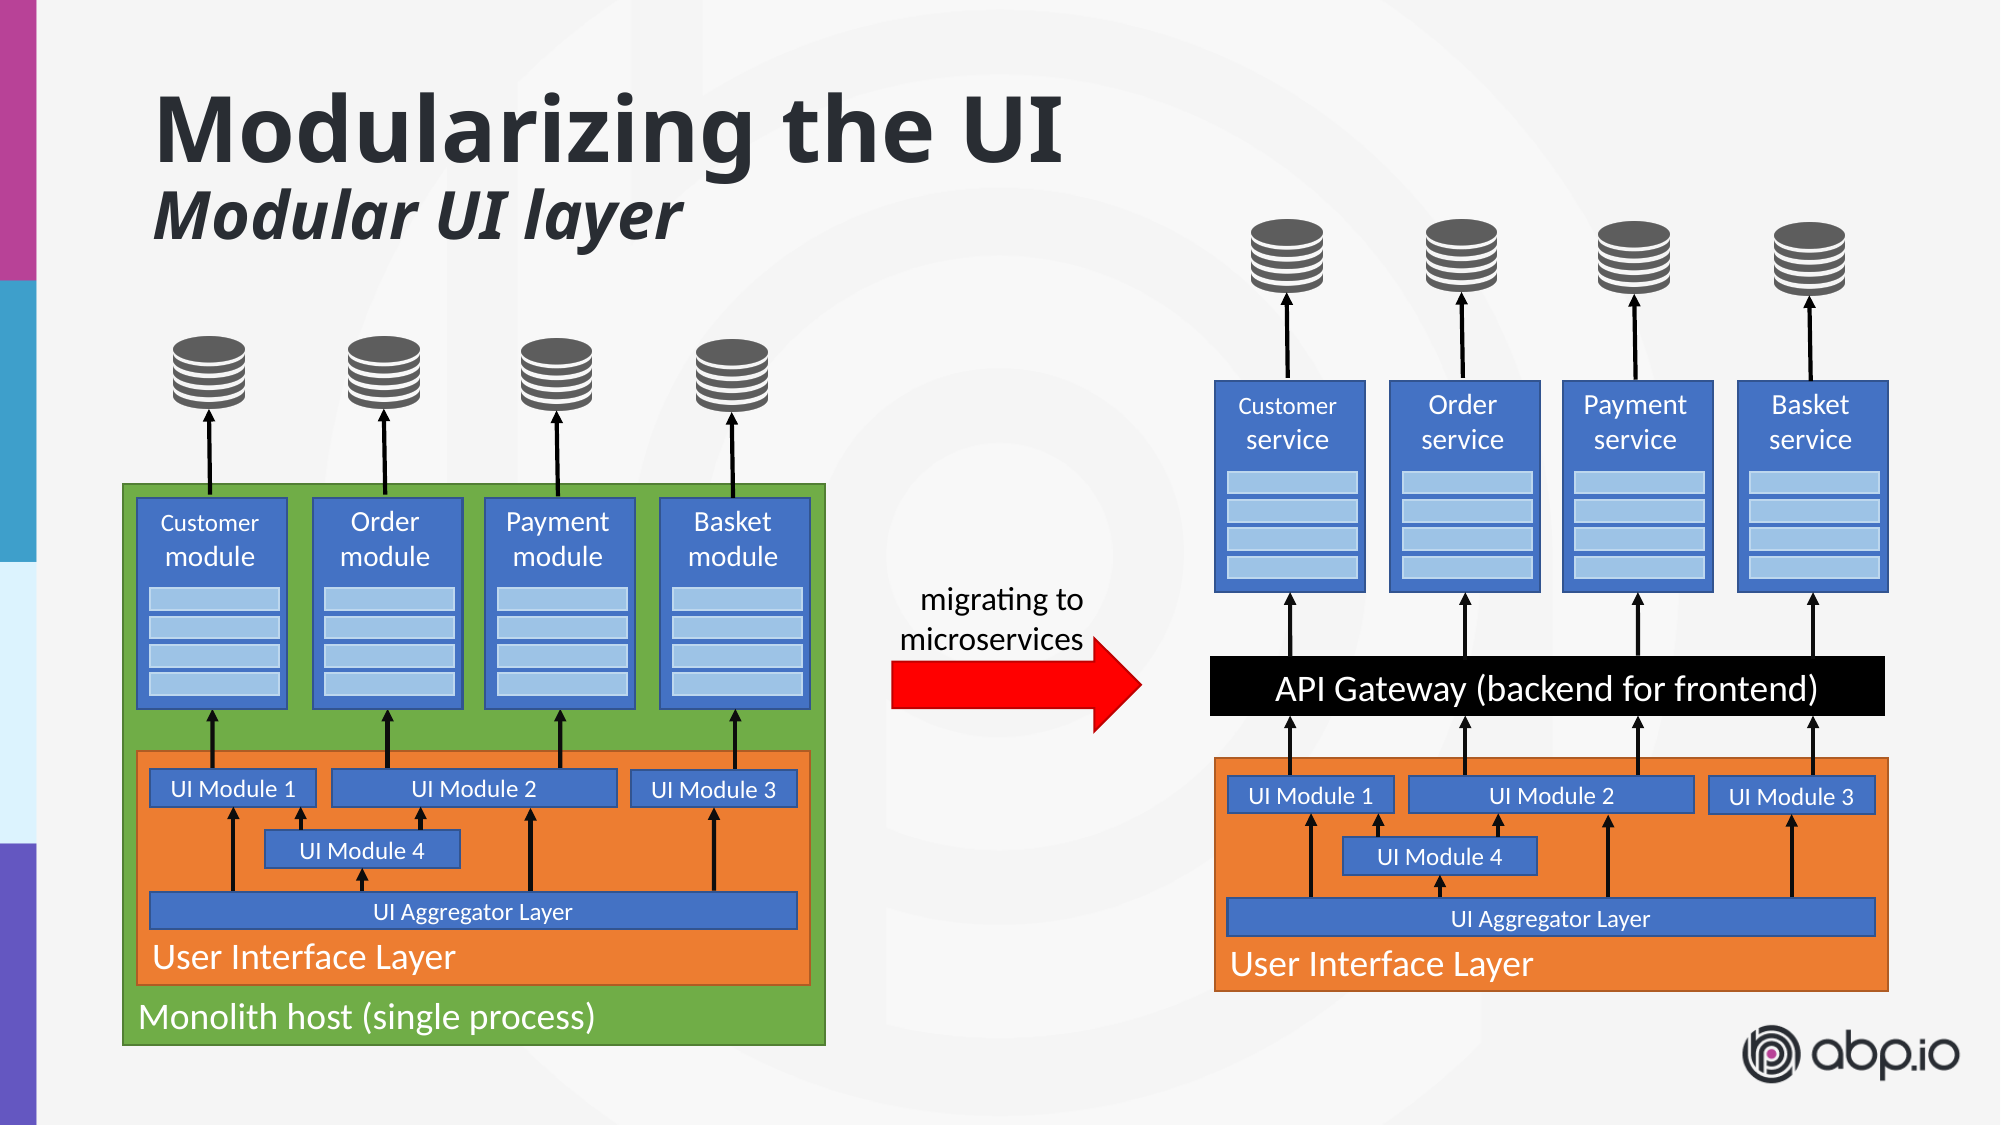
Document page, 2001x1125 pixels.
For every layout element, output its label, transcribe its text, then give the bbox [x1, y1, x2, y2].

text_box [1574, 471, 1705, 494]
text_box Order module [316, 494, 455, 580]
text_box [1227, 527, 1358, 551]
text_box [1227, 471, 1358, 494]
text_box [659, 497, 811, 710]
text_box Payment module [489, 494, 627, 580]
text_box [1227, 499, 1358, 523]
text_box [324, 644, 455, 668]
text_box [324, 587, 455, 611]
text_box [497, 672, 628, 696]
text_box API Gateway (backend for frontend) [1210, 656, 1885, 716]
text_box migrating to microservices [884, 570, 1099, 665]
text_box [324, 616, 455, 639]
text_box [1574, 499, 1705, 523]
text_box UI Module 4 [264, 829, 461, 869]
text_box Customer module [141, 494, 279, 580]
text_box [1574, 527, 1705, 551]
text_box User Interface Layer [1214, 757, 1889, 992]
text_box [149, 587, 280, 611]
text_box [672, 672, 803, 696]
text_box UI Module 3 [630, 769, 798, 808]
text_box [1402, 556, 1533, 579]
text_box [136, 497, 288, 710]
text_box UI Module 1 [1227, 775, 1395, 814]
text_box Monolith host (single process) [122, 483, 826, 1046]
text_box [672, 587, 803, 611]
text_box UI Module 3 [1708, 775, 1876, 815]
text_box [1749, 556, 1880, 579]
text_box User Interface Layer [136, 750, 811, 986]
text_box [1389, 380, 1541, 593]
text_box Basket module [664, 494, 802, 580]
text_box [1402, 527, 1533, 551]
text_box [1749, 499, 1880, 523]
title Modularizing the UI Modular UI layer [137, 59, 1863, 278]
text_box [497, 587, 628, 611]
text_box [149, 644, 280, 668]
text_box Payment service [1566, 377, 1705, 463]
text_box UI Module 2 [331, 768, 618, 808]
text_box [1214, 380, 1366, 593]
text_box [149, 616, 280, 639]
text_box Basket service [1741, 377, 1880, 463]
text_box UI Module 4 [1342, 836, 1538, 876]
text_box [484, 497, 636, 710]
text_box Order service [1394, 377, 1532, 463]
text_box [1227, 556, 1358, 579]
text_box Customer service [1218, 377, 1357, 463]
picture [0, 0, 2001, 1125]
text_box [891, 641, 1143, 734]
text_box [672, 644, 803, 668]
text_box UI Aggregator Layer [149, 891, 798, 930]
text_box [1574, 556, 1705, 579]
text_box [1749, 527, 1880, 551]
text_box UI Aggregator Layer [1227, 897, 1875, 936]
text_box [1402, 471, 1533, 494]
text_box [312, 497, 464, 710]
text_box UI Module 1 [149, 768, 317, 808]
text_box [1562, 380, 1714, 593]
text_box [1749, 471, 1880, 494]
text_box [497, 644, 628, 668]
text_box UI Module 2 [1408, 775, 1695, 814]
text_box [1737, 380, 1889, 593]
text_box [672, 616, 803, 639]
text_box [1402, 499, 1533, 523]
text_box [324, 672, 455, 696]
text_box [149, 672, 280, 696]
text_box [497, 616, 628, 639]
